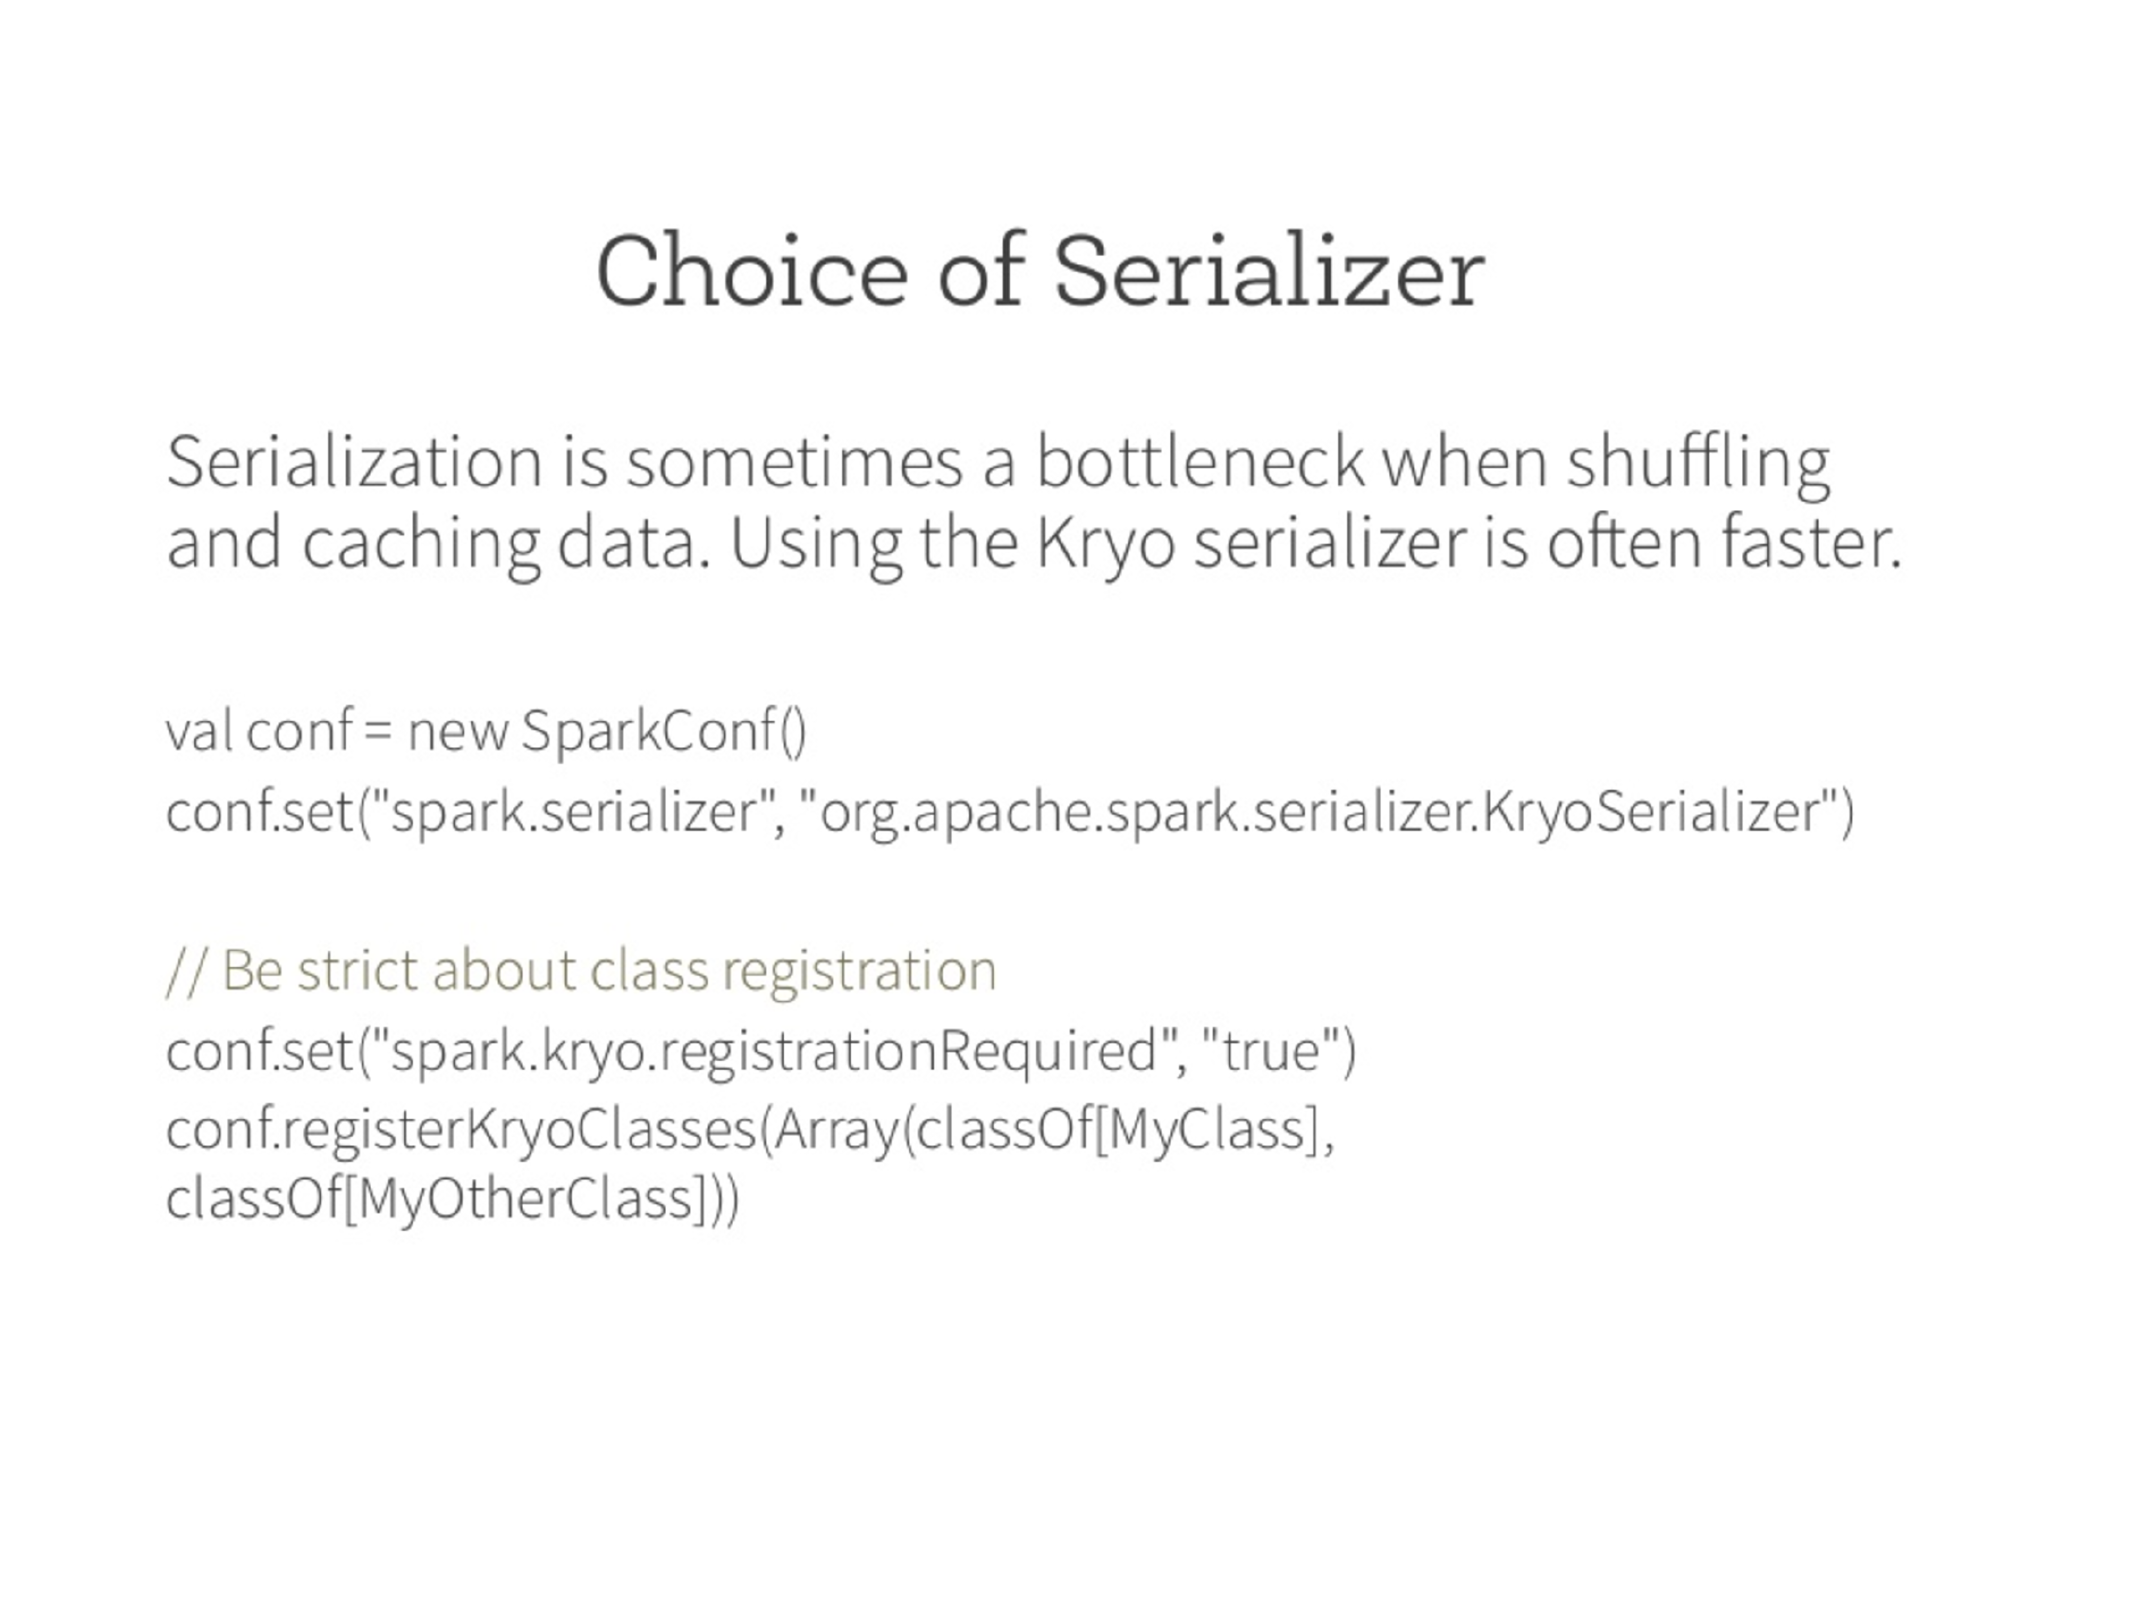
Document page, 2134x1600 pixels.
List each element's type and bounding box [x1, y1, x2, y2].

picture [151, 222, 1911, 1247]
